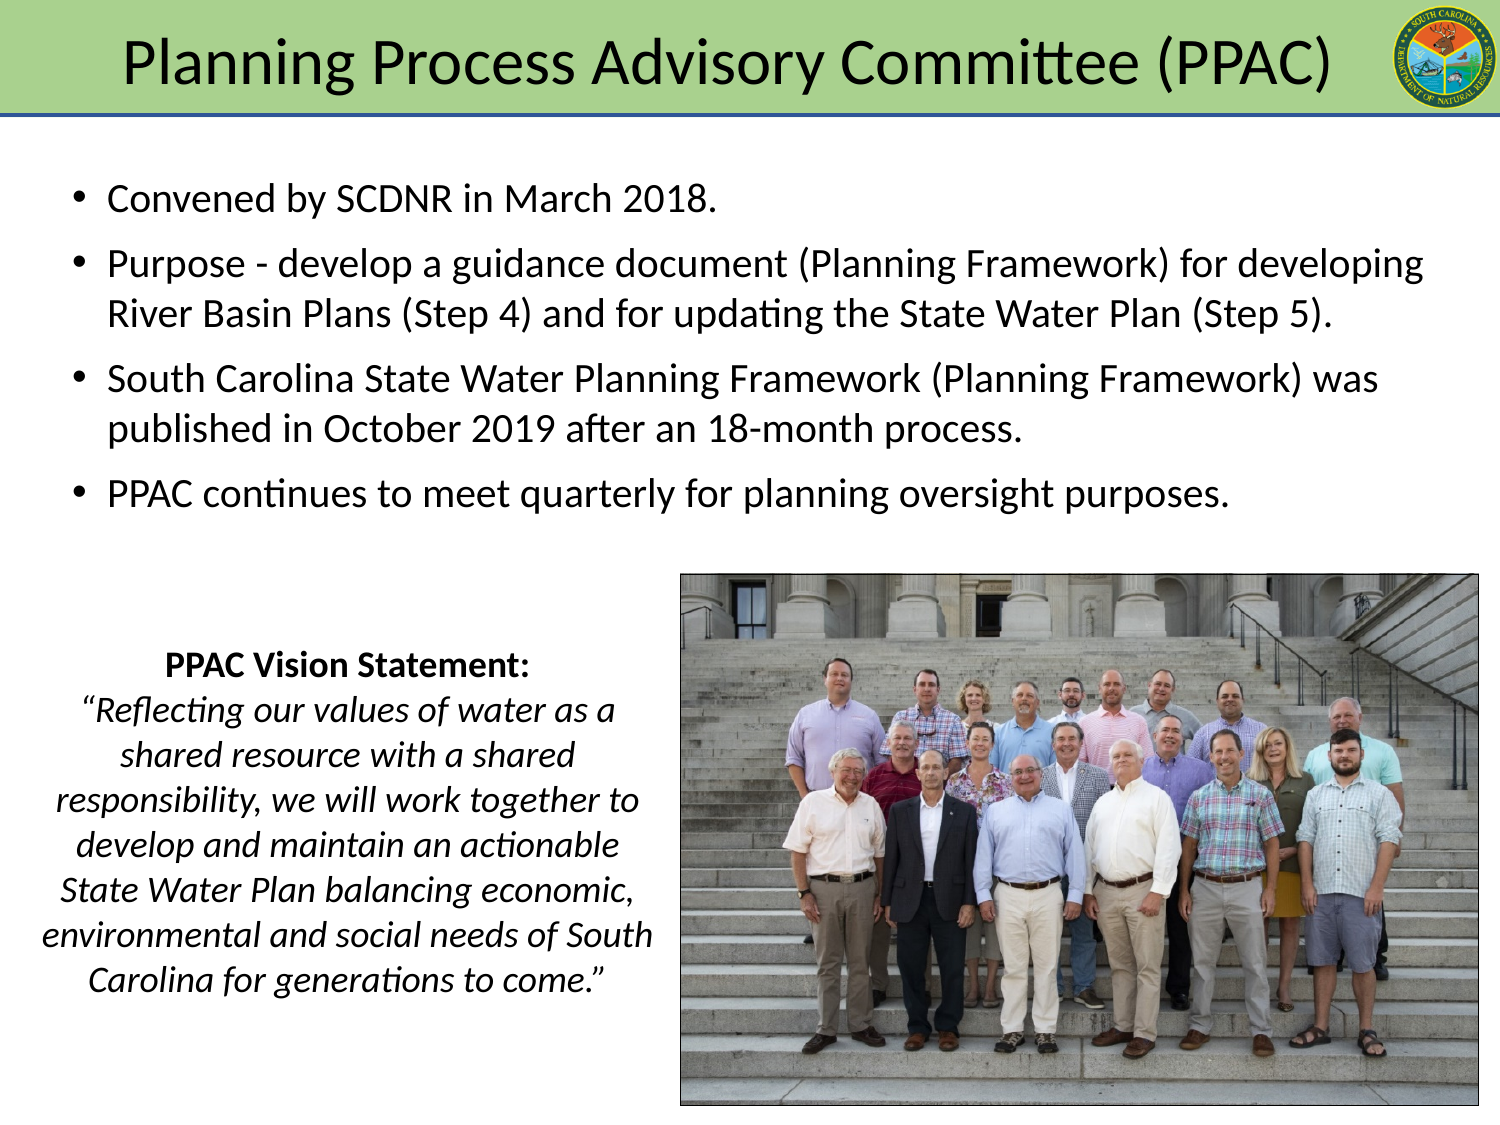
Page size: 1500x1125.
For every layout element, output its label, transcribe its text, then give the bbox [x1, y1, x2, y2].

text_box PPAC Vision Statement: “Reflecting our values of water as a shared resource with a shared responsibility, we will work together to develop and maintain an actionable State Water Plan balancing economic, environmental and social needs of South Carolina for generations to come.” [21, 632, 674, 1043]
picture [680, 573, 1479, 1106]
text_box [0, 0, 1500, 113]
text_box Planning Process Advisory Committee (PPAC) [108, 10, 1350, 106]
text_box Convened by SCDNR in March 2018. Purpose - develop a guidance document (Planning Framework) for developing River Basin Plans (Step 4) and for updating the State Water Plan (Step 5). South Carolina State Water Planning Framework (Planning Framework) was published in October 2019 after an 18-month process. PPAC continues to meet quarterly for planning oversight purposes. [57, 163, 1456, 524]
picture [1392, 5, 1497, 110]
